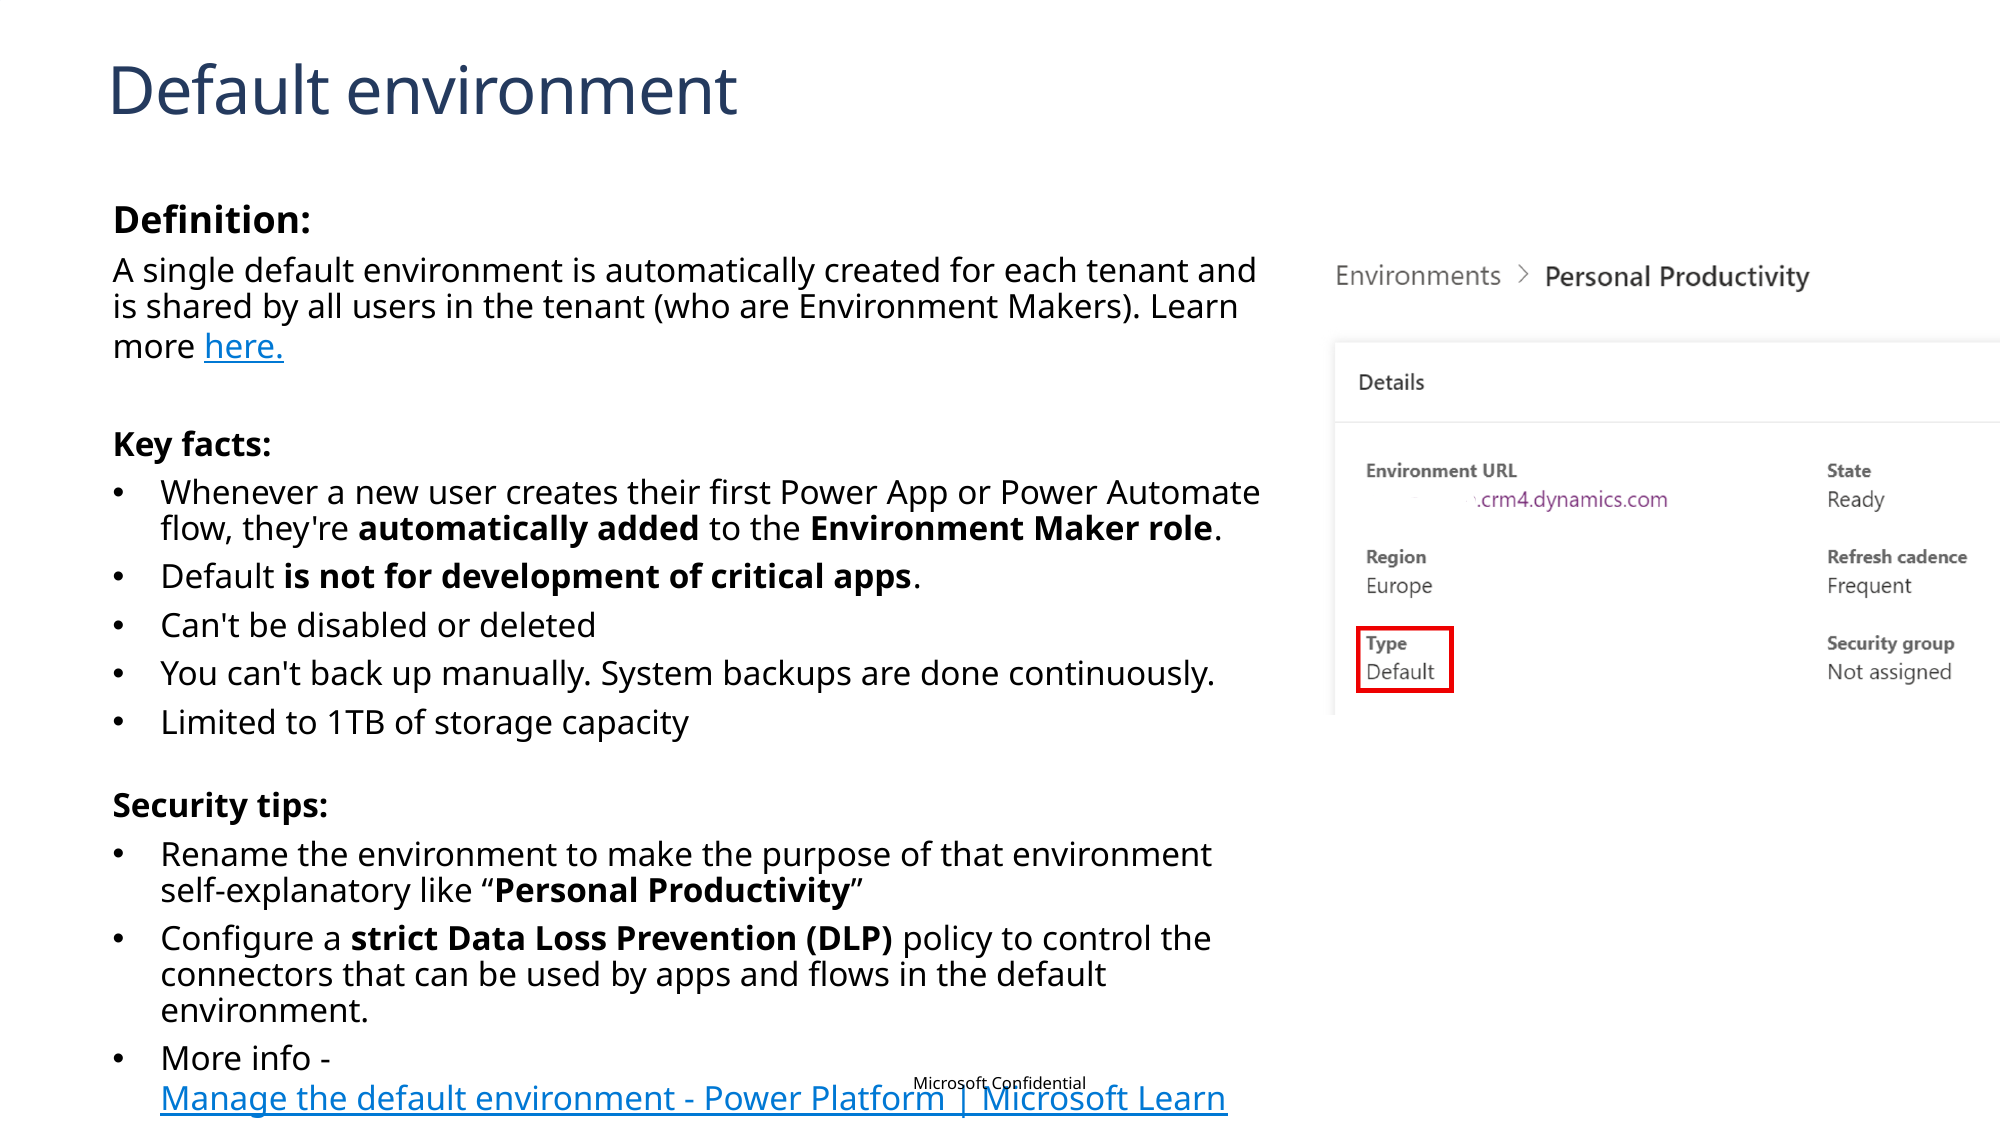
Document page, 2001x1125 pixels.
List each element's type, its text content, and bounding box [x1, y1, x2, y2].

title Default environment [107, 52, 1893, 129]
picture [1318, 254, 2000, 715]
text_box Microsoft Confidential [662, 1072, 1338, 1093]
text_box Definition: A single default environment is automatically created for each tenant and is shared by all users in the tenant (who are Environment Makers). Learn more here. Key facts: Whenever a new user creates their first Power App or Power Automate flow, they're automatically added to the Environment Maker role. Default is not for development of critical apps. Can't be disabled or deleted You can't back up manually. System backups are done continuously. Limited to 1TB of storage capacity Security tips: Rename the environment to make the purpose of that environment self-explanatory like “Personal Productivity” Configure a strict Data Loss Prevention (DLP) policy to control the connectors that can be used by apps and flows in the default environment. More info - Manage the default environment - Power Platform | Microsoft Learn [82, 177, 1303, 1125]
